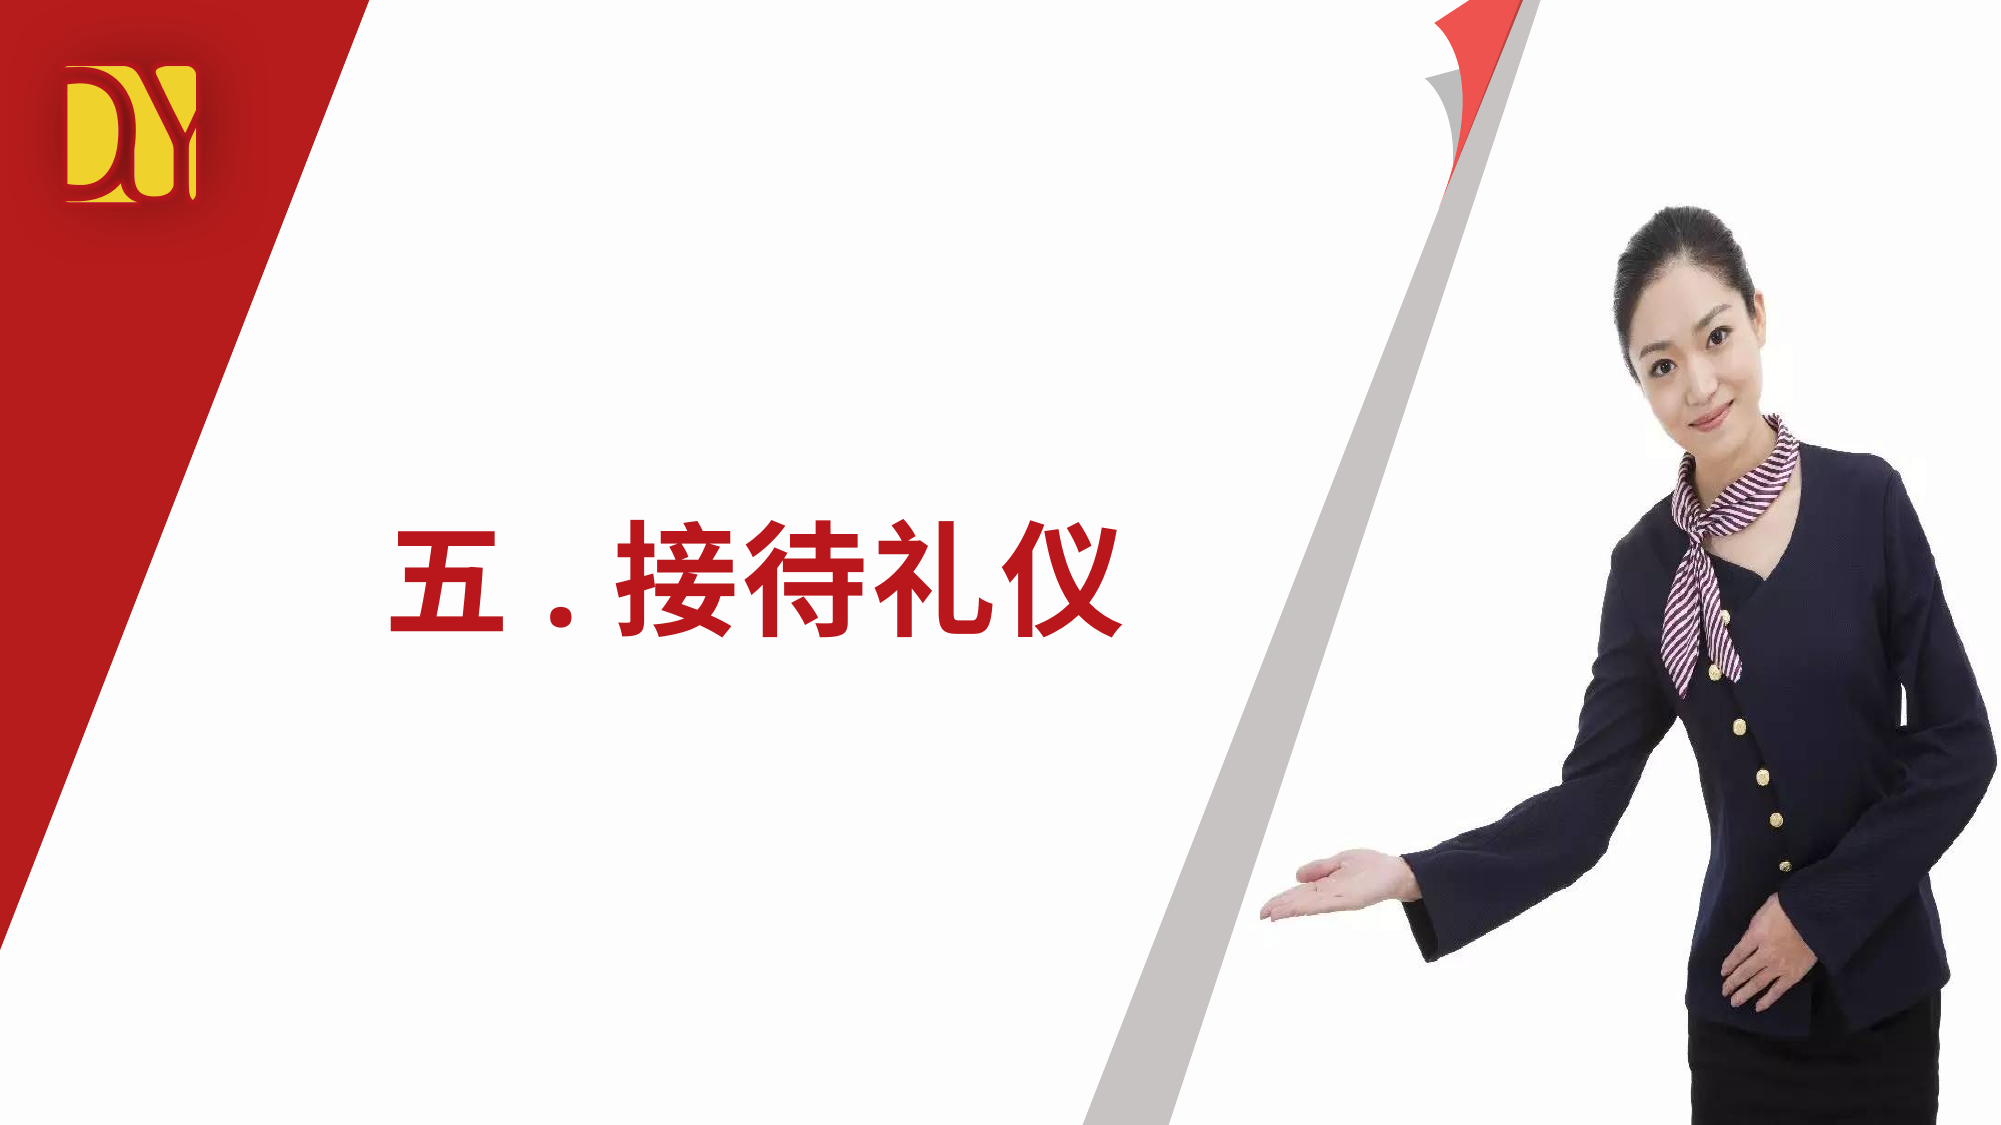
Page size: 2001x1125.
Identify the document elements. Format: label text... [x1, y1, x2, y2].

picture [56, 59, 208, 207]
text_box 五.接待礼仪 [369, 464, 983, 659]
text_box [0, 0, 370, 951]
picture [983, 119, 2000, 1125]
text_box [1082, 0, 1541, 119]
